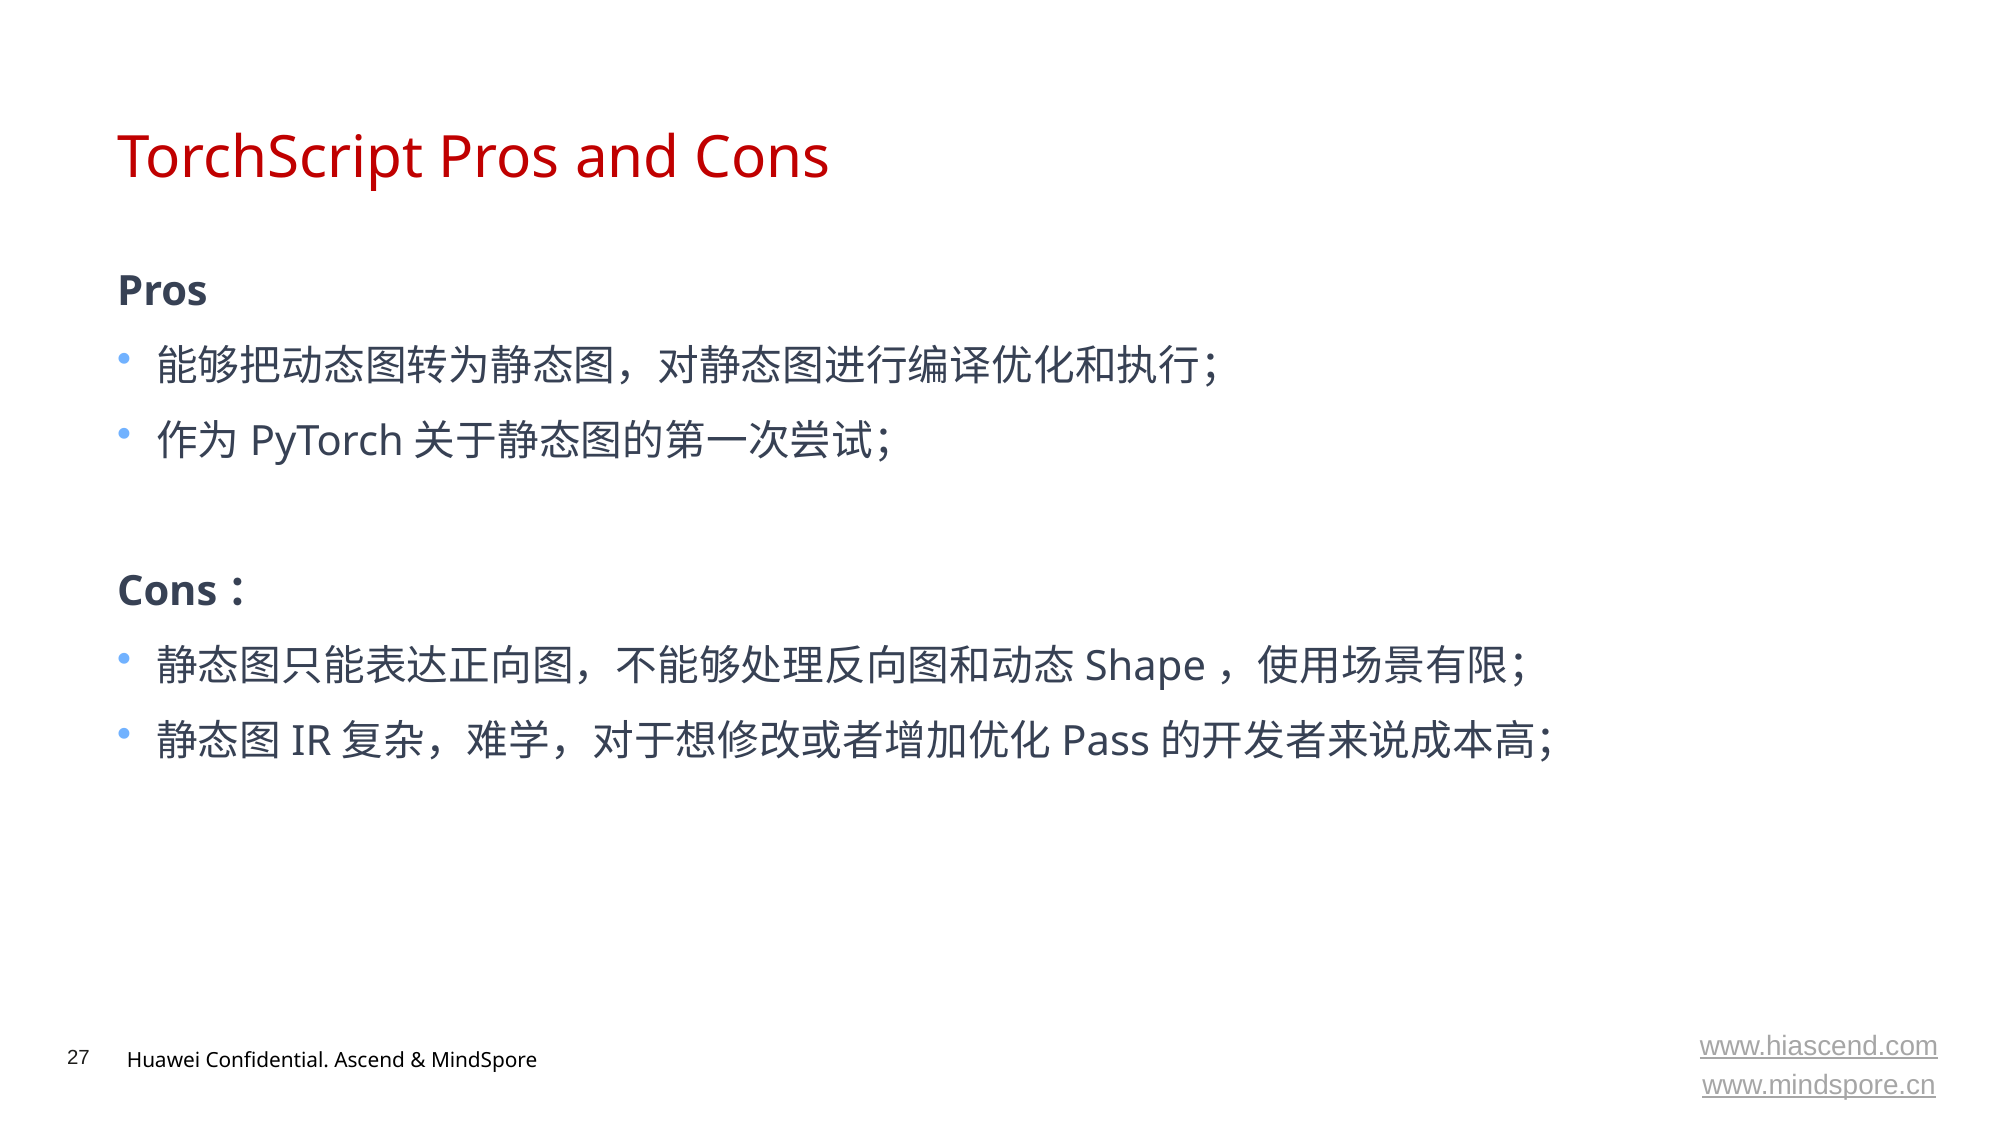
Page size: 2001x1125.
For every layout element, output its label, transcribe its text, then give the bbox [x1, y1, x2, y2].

title TorchScript Pros and Cons [102, 111, 1901, 209]
list Pros 能够把动态图转为静态图，对静态图进行编译优化和执行； 作为PyTorch关于静态图的第一次尝试； Cons： 静态图只能表达正向图，不能够处理反向图和动态Shape，使用场景有限； 静态图IR复杂，难学，对于想修改或者增加优化Pass的开发者来说成本高； [102, 231, 1901, 988]
